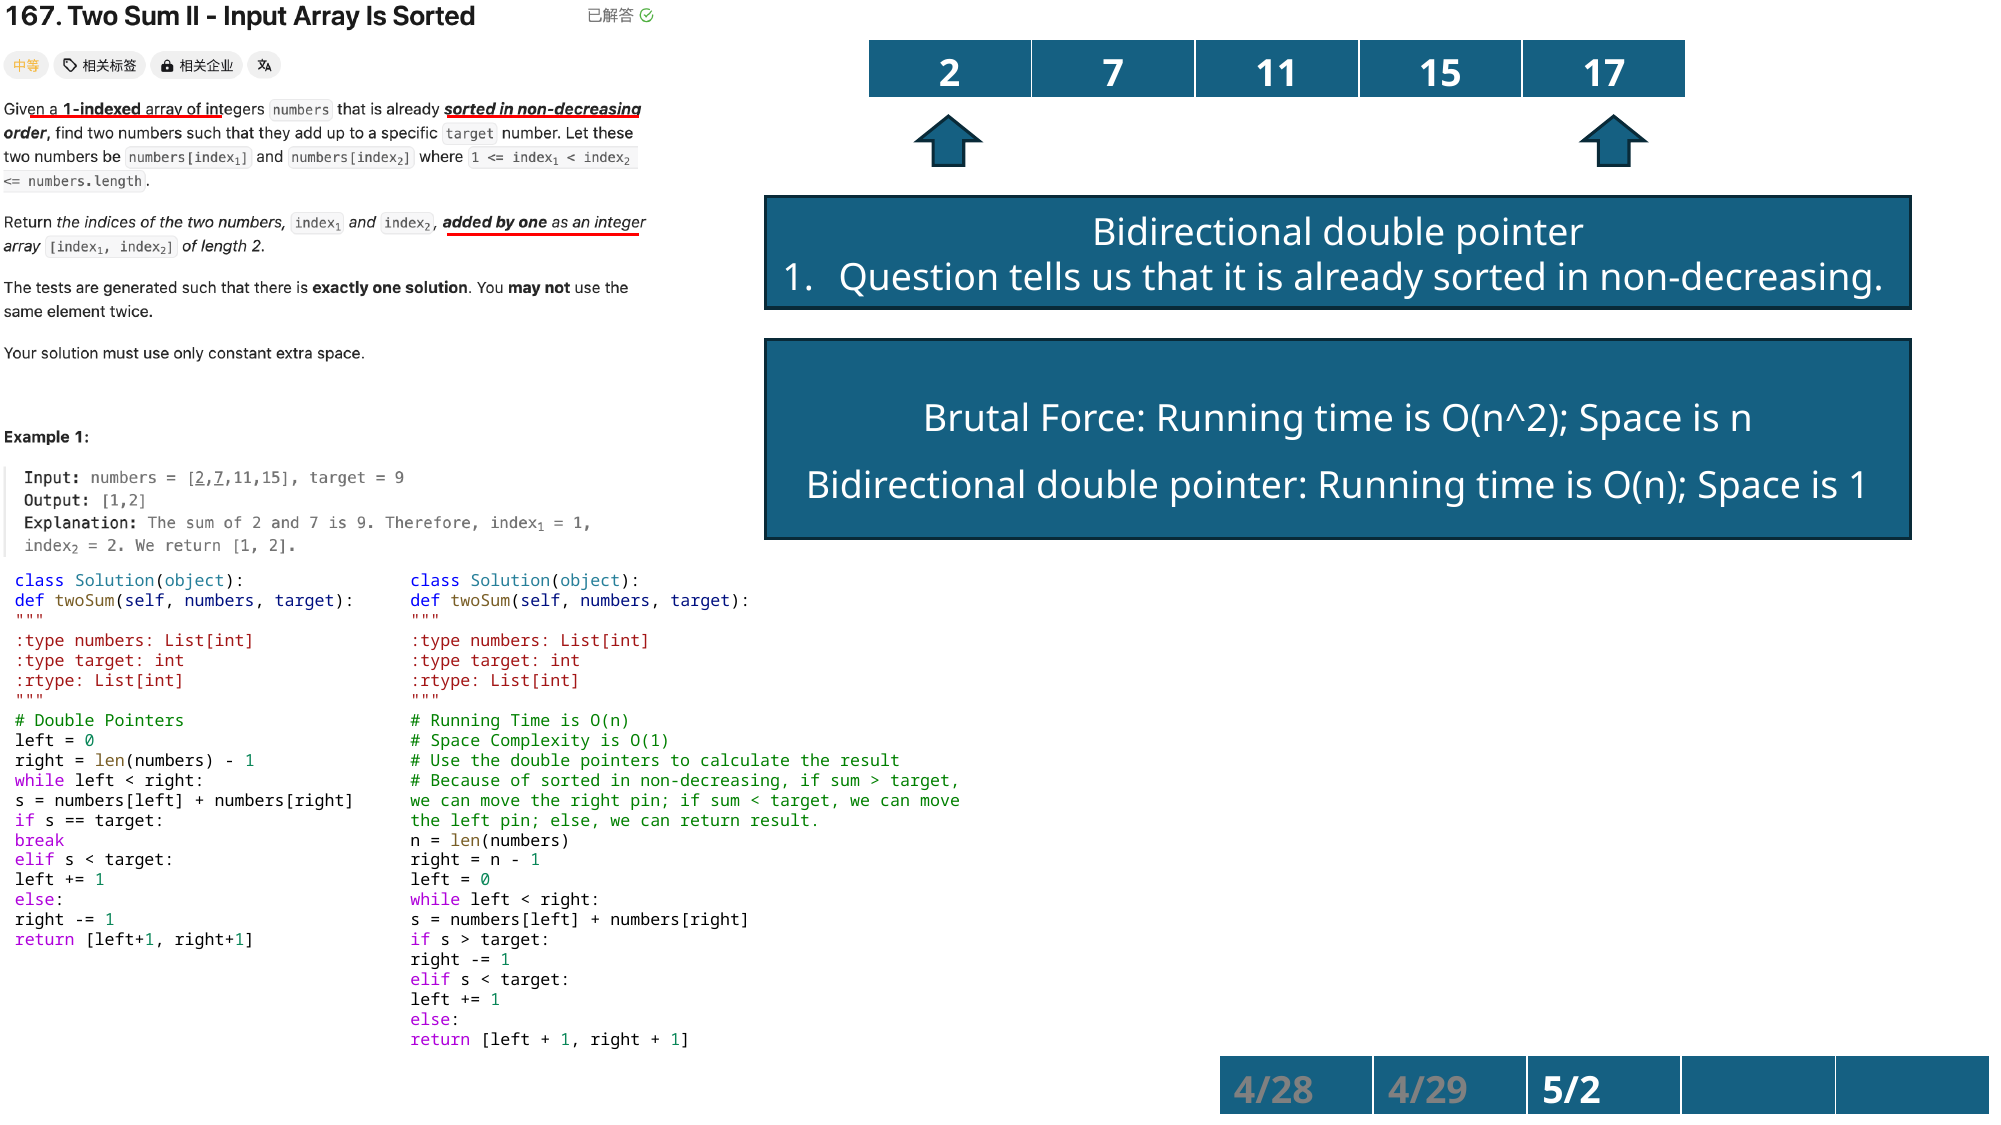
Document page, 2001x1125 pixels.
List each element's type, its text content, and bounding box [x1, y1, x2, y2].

text_box class Solution(object): def twoSum(self, numbers, target): """ :type numbers: List[int] :type target: int :rtype: List[int] """ # Running Time is O(n) # Space Complexity is O(1) # Use the double pointers to calculate the result # Because of sorted in non-decreasing, if sum > target, we can move the right pin; if sum < target, we can move the left pin; else, we can return result. n = len(numbers) right = n - 1 left = 0 while left < right: s = numbers[left] + numbers[right] if s > target: right -= 1 elif s < target: left += 1 else: return [left + 1, right + 1] [395, 562, 979, 1057]
table_header 15 [1360, 40, 1521, 97]
text_box class Solution(object): def twoSum(self, numbers, target): """ :type numbers: List[int] :type target: int :rtype: List[int] """ # Double Pointers left = 0 right = len(numbers) - 1 while left < right: s = numbers[left] + numbers[right] if s == target: break elif s < target: left += 1 else: right -= 1 return [left+1, right+1] [0, 563, 395, 957]
text_box [1578, 114, 1649, 167]
table_header 4/28 [1220, 1056, 1372, 1114]
picture [0, 0, 663, 563]
table_header 5/2 [1528, 1056, 1680, 1114]
table_header 4/29 [1374, 1056, 1526, 1114]
table_header [1836, 1056, 1989, 1114]
table_header 17 [1523, 40, 1685, 97]
table_header 11 [1196, 40, 1358, 97]
table_header 2 [869, 40, 1031, 97]
table_header 7 [1032, 40, 1194, 97]
table_header [1682, 1056, 1835, 1114]
text_box Bidirectional double pointer Question tells us that it is already sorted in non-decreasing. [764, 195, 1912, 310]
text_box [913, 114, 984, 167]
text_box Brutal Force: Running time is O(n^2); Space is n Bidirectional double pointer: Running time is O(n); Space is 1 [764, 338, 1912, 540]
